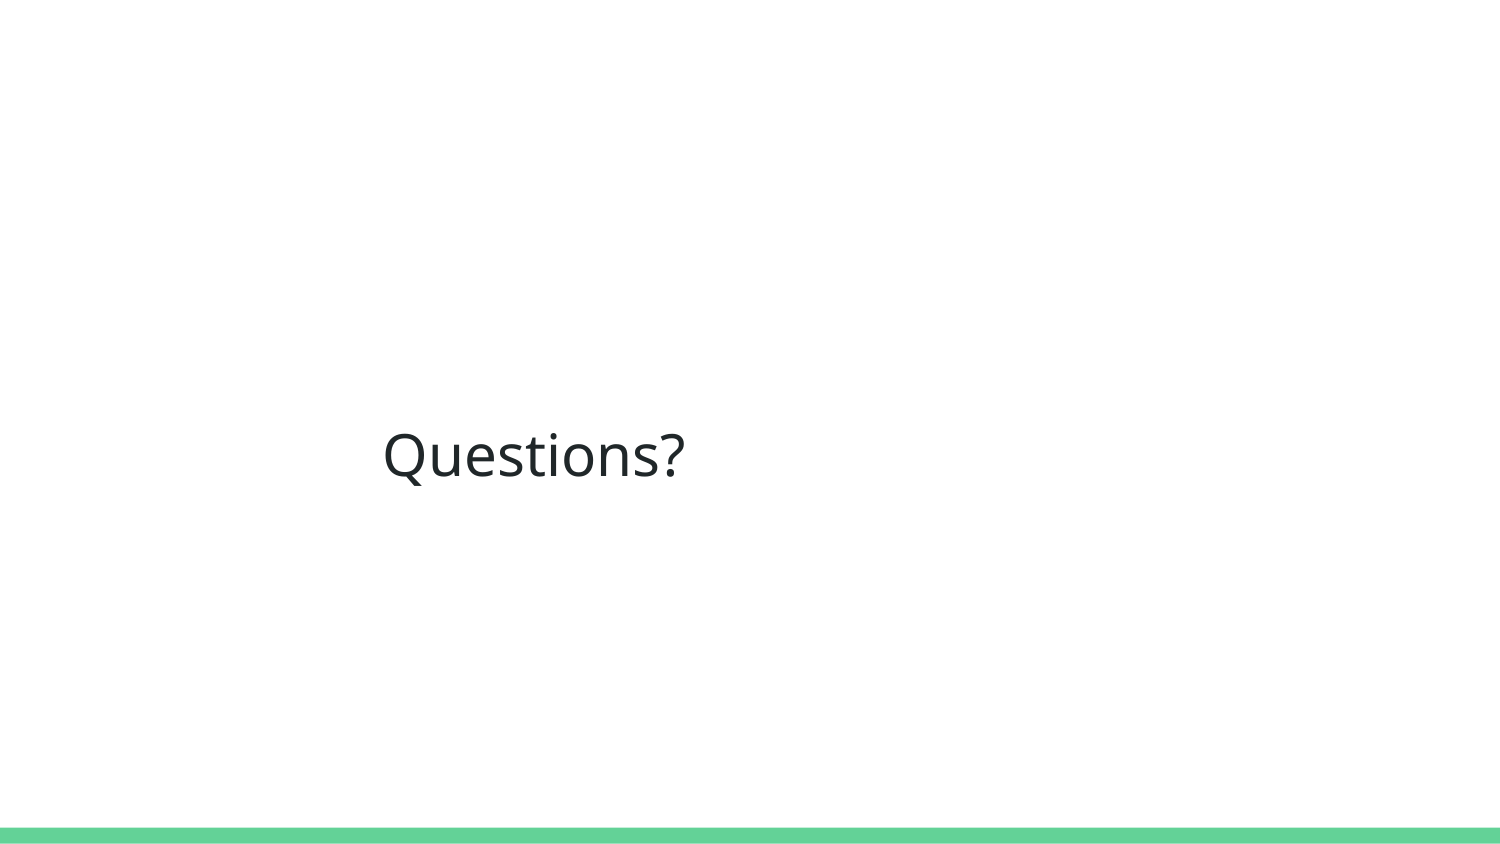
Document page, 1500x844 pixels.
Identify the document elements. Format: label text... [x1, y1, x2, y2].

title Questions? [367, 402, 1500, 497]
